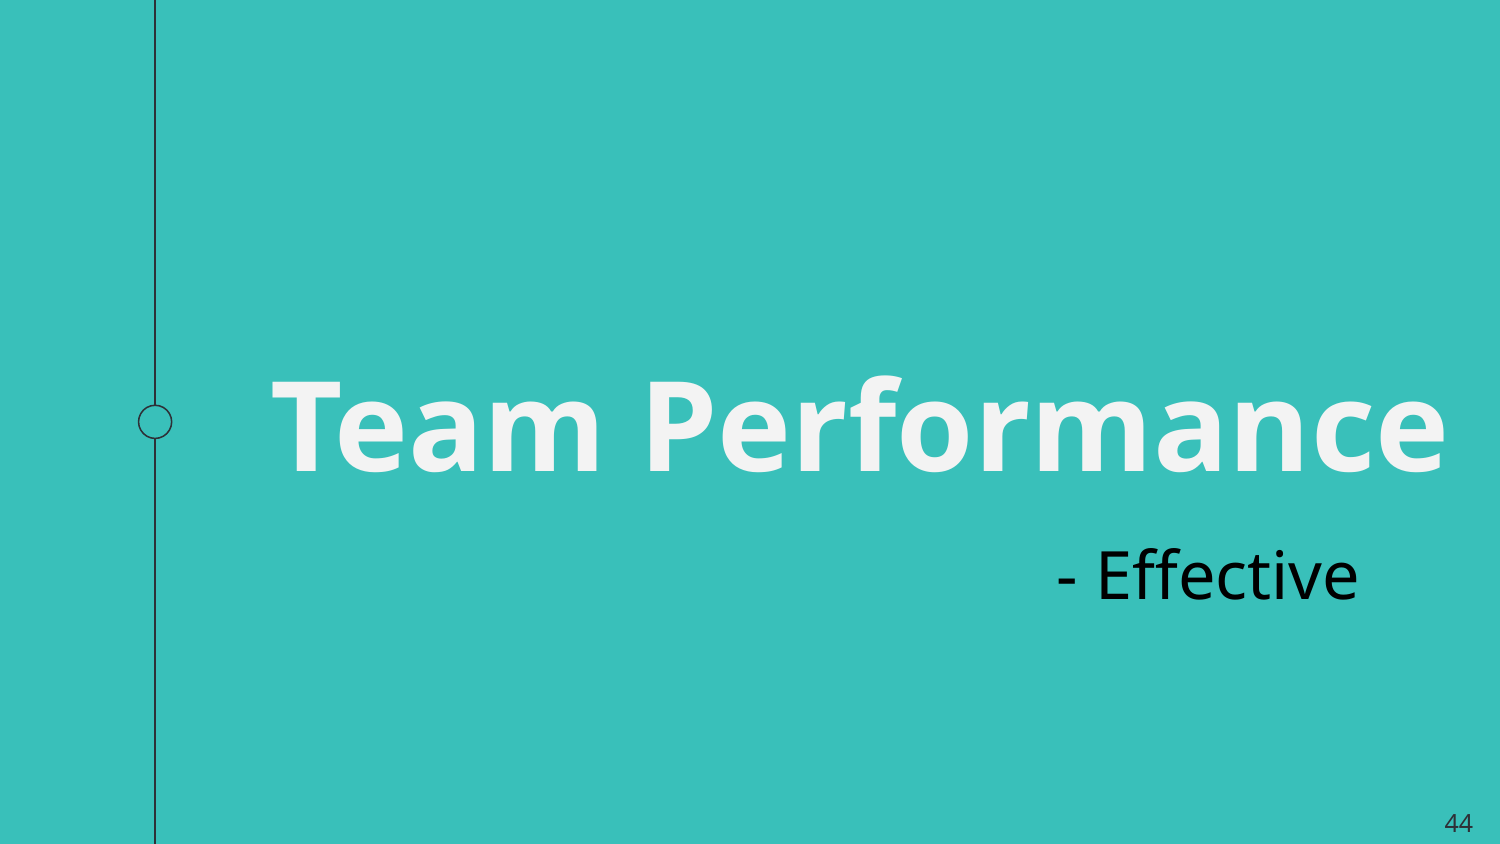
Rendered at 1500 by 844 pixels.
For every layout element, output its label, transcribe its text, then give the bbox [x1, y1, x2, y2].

text_box - Effective [1041, 525, 1376, 620]
subtitle Team Performance [255, 371, 1476, 472]
slide_number 44 [1398, 792, 1489, 844]
